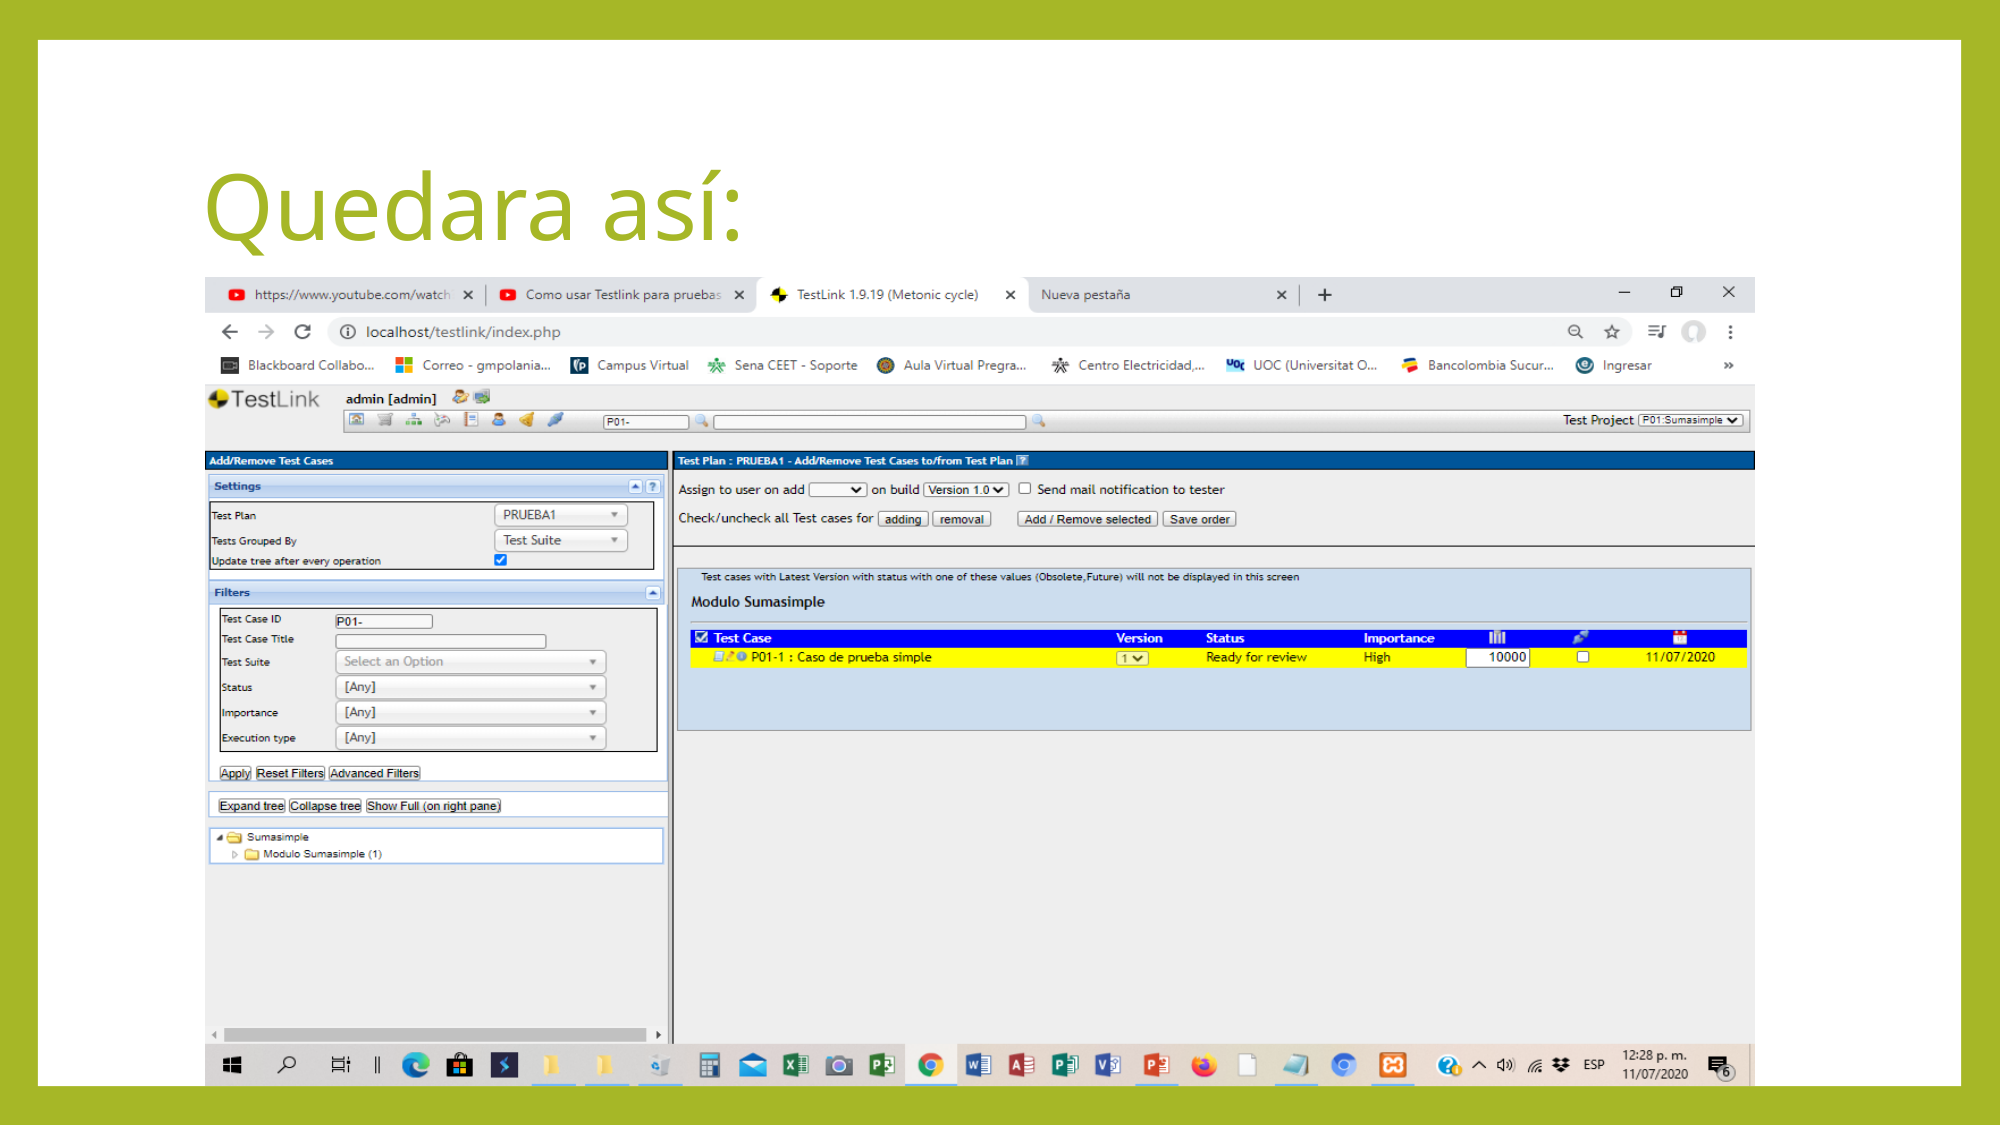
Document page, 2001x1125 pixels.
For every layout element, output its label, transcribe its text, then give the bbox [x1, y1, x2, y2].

title Quedara así: [187, 99, 1808, 323]
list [204, 276, 1755, 1086]
